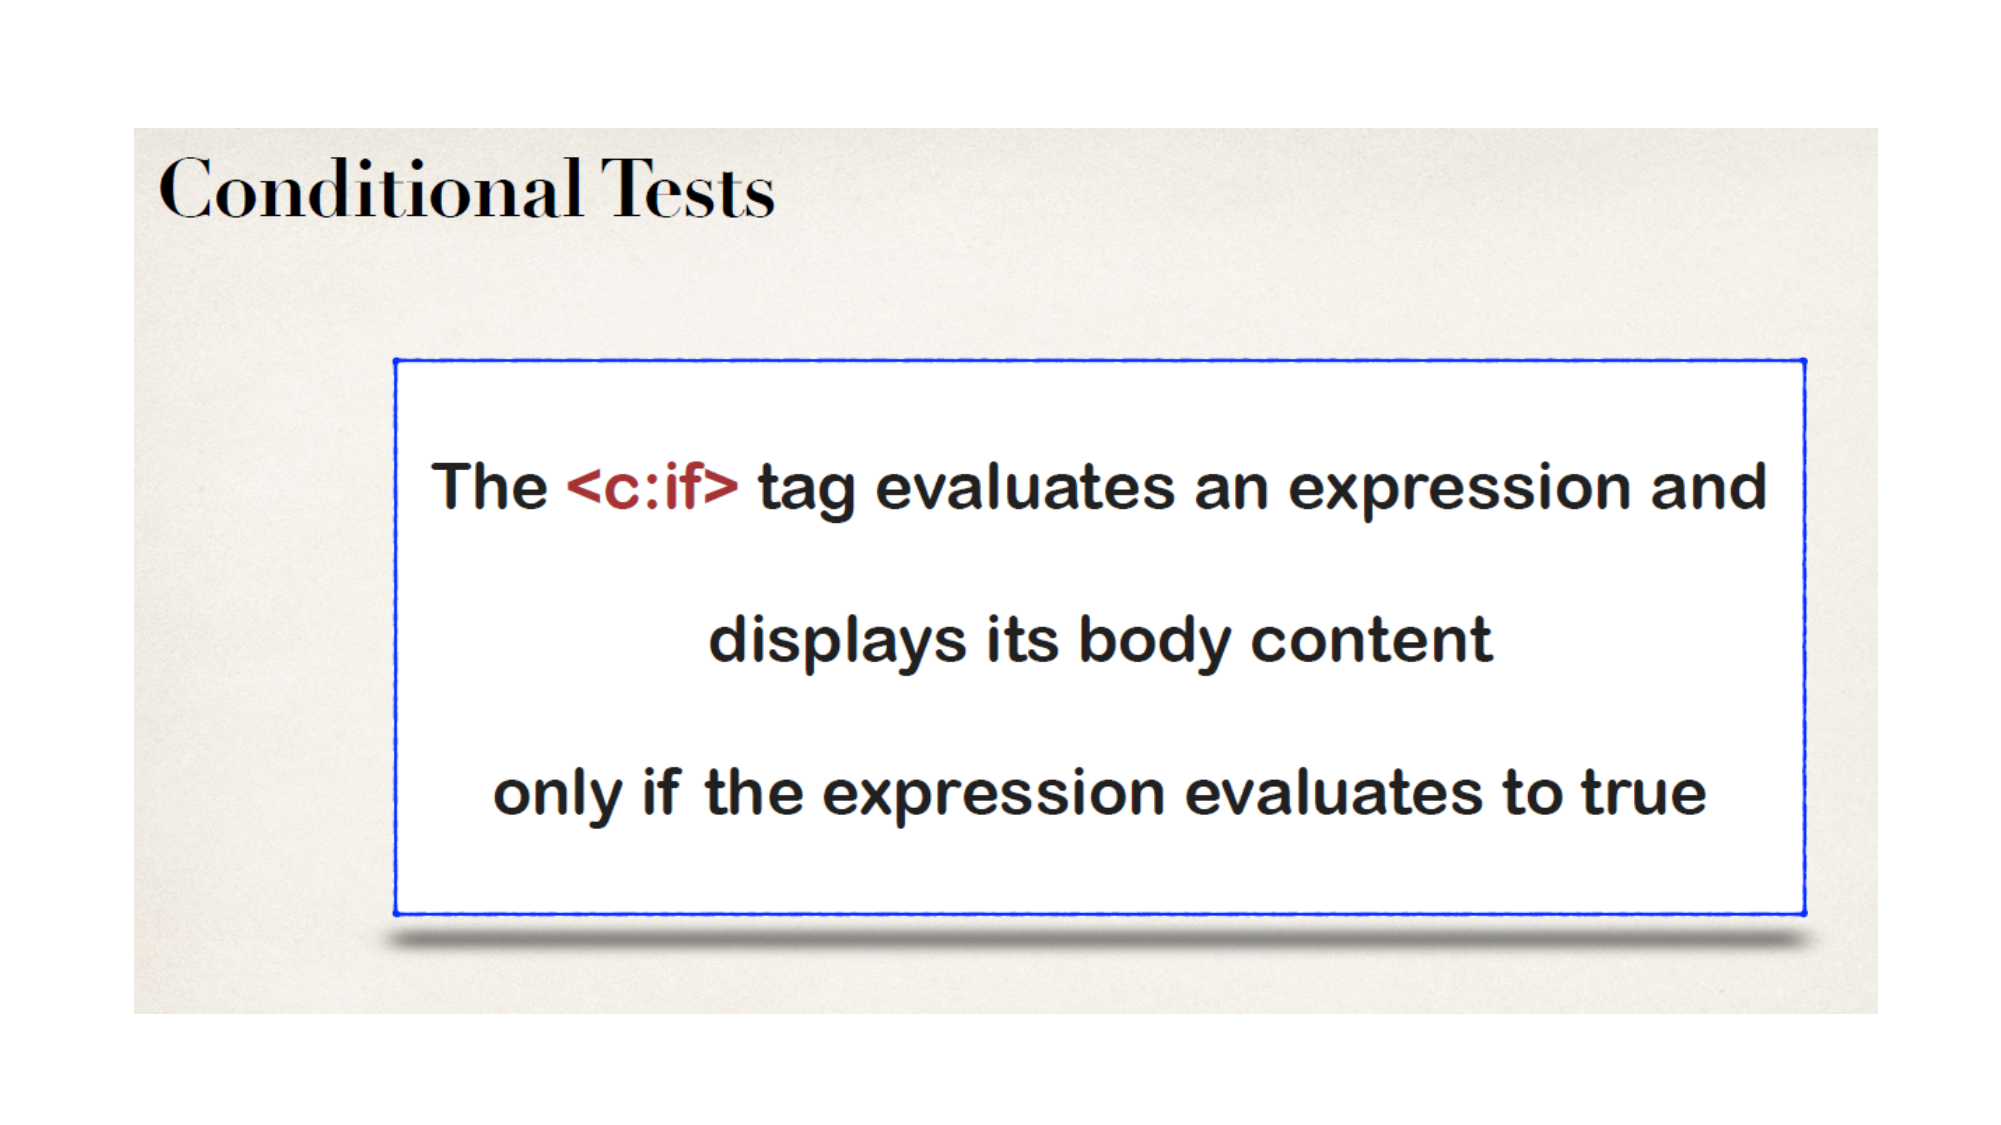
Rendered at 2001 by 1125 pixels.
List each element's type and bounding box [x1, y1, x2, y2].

list [134, 129, 1878, 1014]
